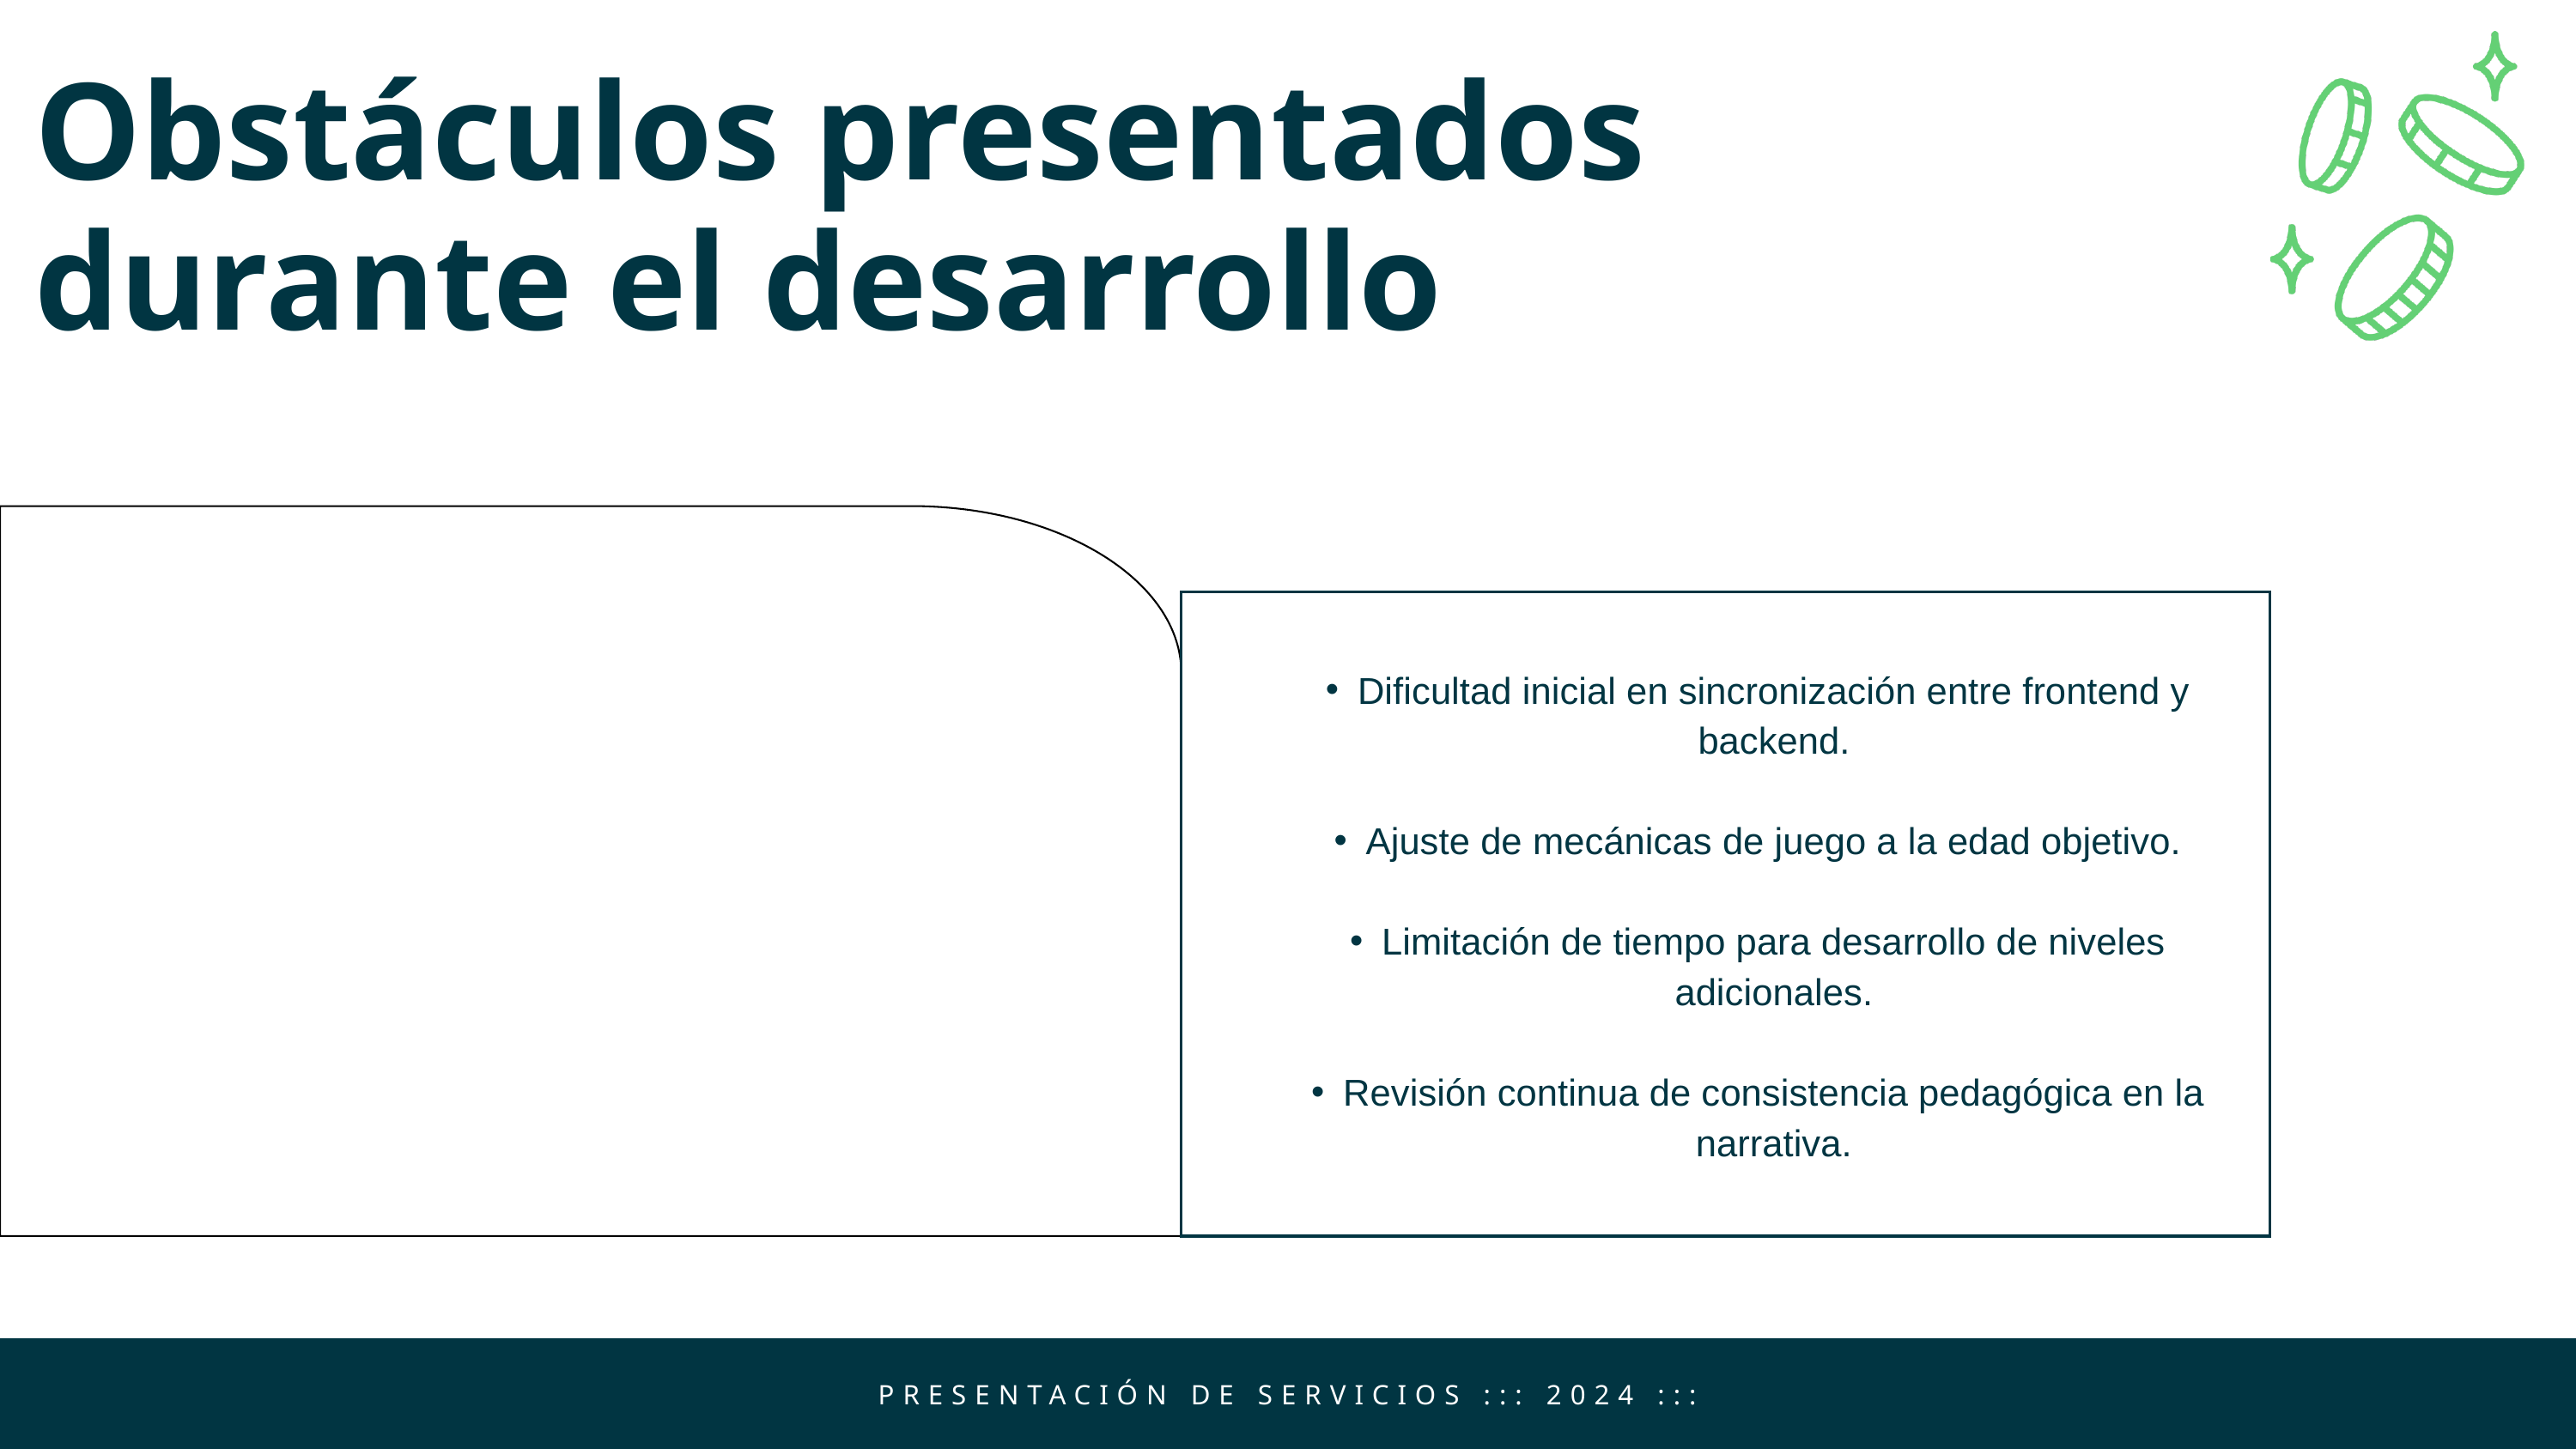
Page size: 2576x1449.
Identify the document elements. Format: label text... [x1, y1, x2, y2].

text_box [0, 1337, 2576, 1449]
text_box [0, 506, 1182, 1237]
text_box [2269, 31, 2526, 341]
text_box Obstáculos presentados durante el desarrollo [34, 57, 1999, 508]
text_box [1181, 591, 2271, 1237]
